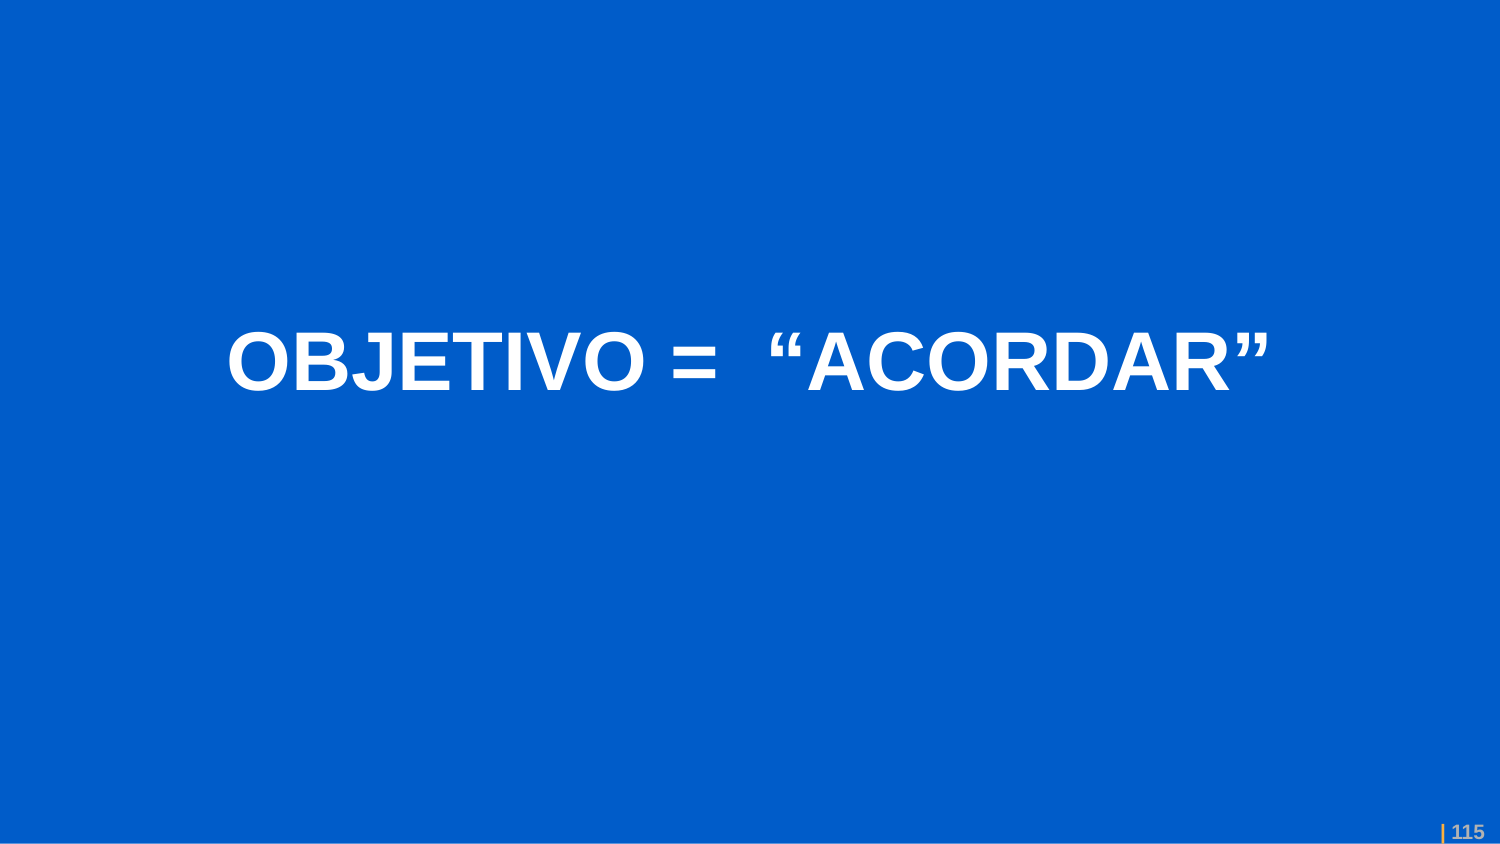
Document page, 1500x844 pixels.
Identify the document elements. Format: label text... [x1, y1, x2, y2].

list OBJETIVO = “ACORDAR” [0, 0, 1500, 844]
slide_number | 115 [1149, 810, 1500, 844]
